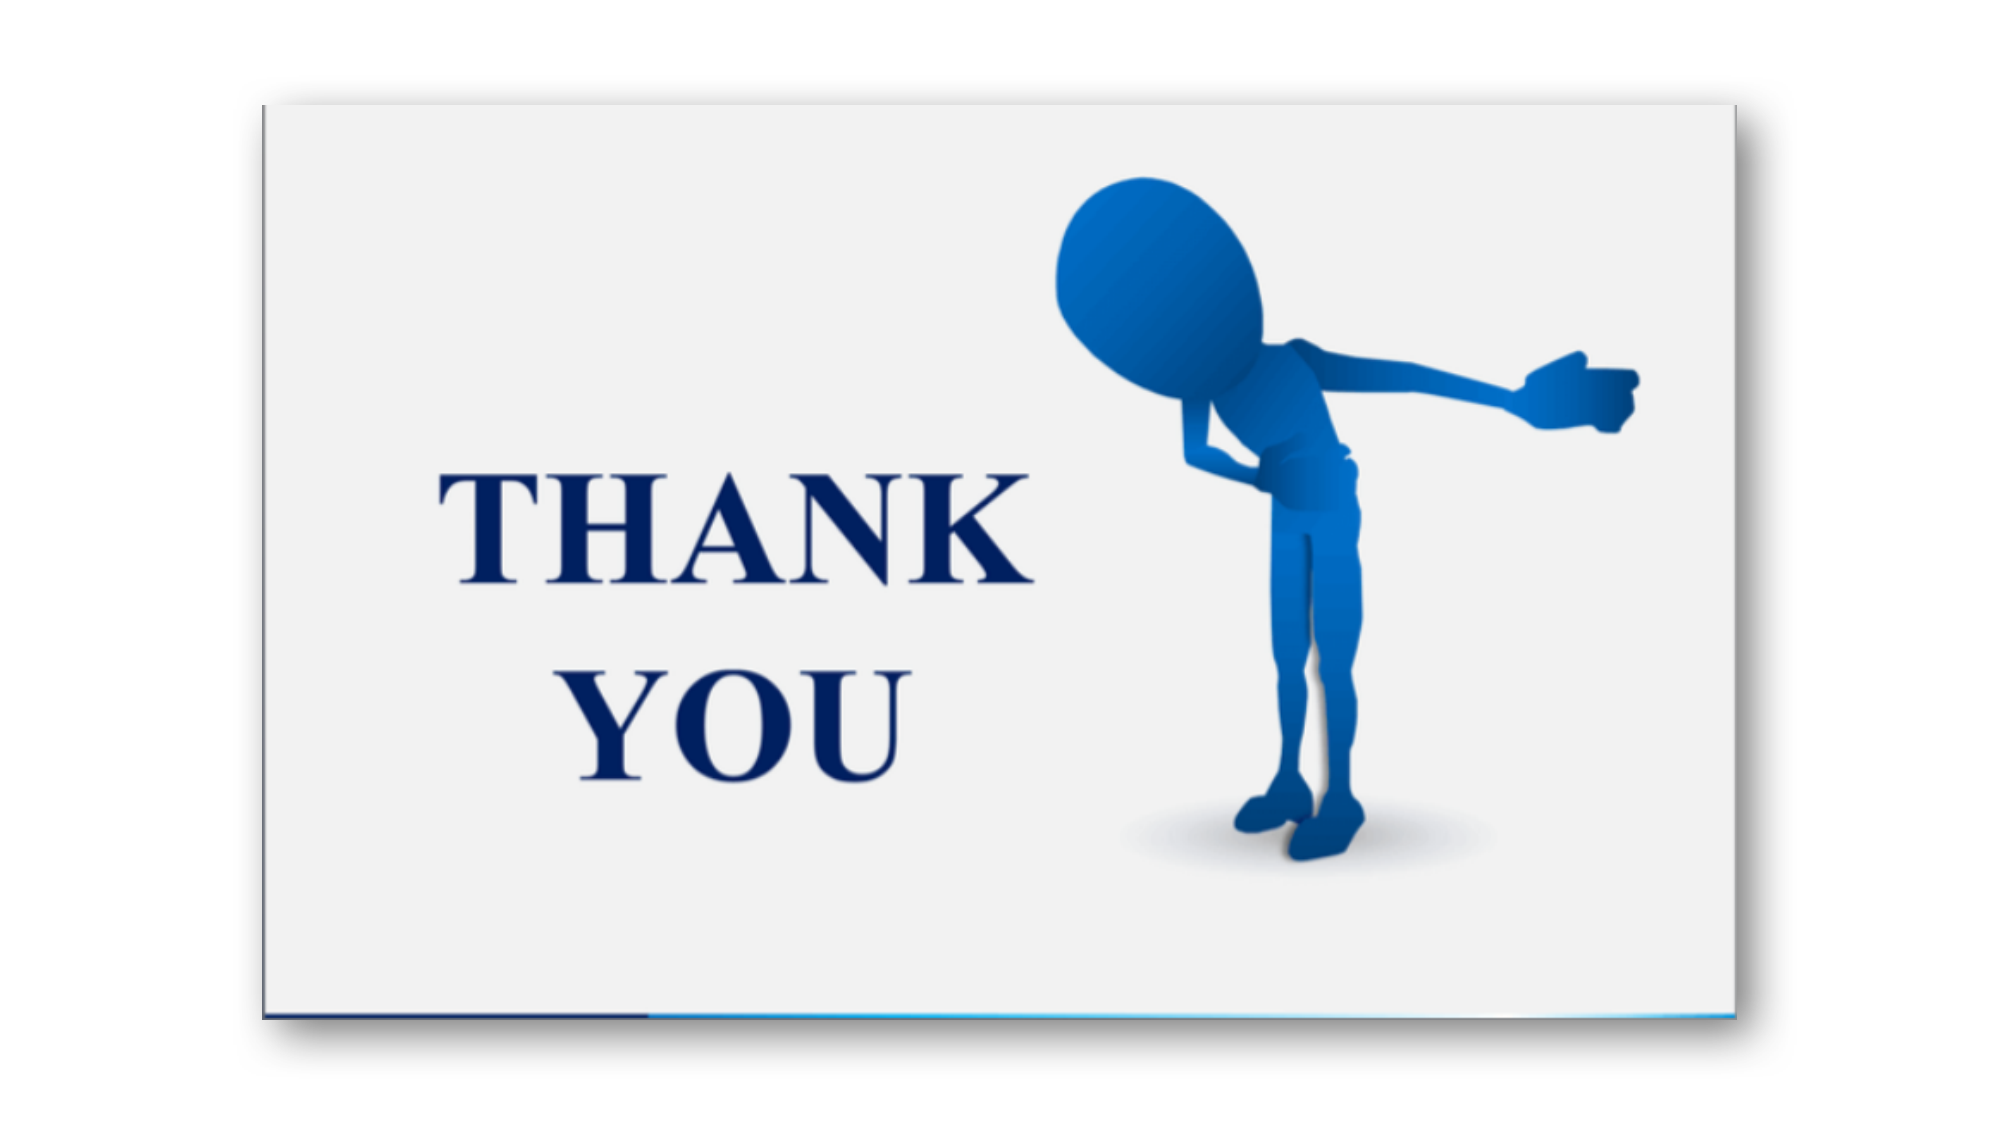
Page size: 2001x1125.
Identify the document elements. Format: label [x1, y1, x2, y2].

picture [262, 105, 1737, 1020]
